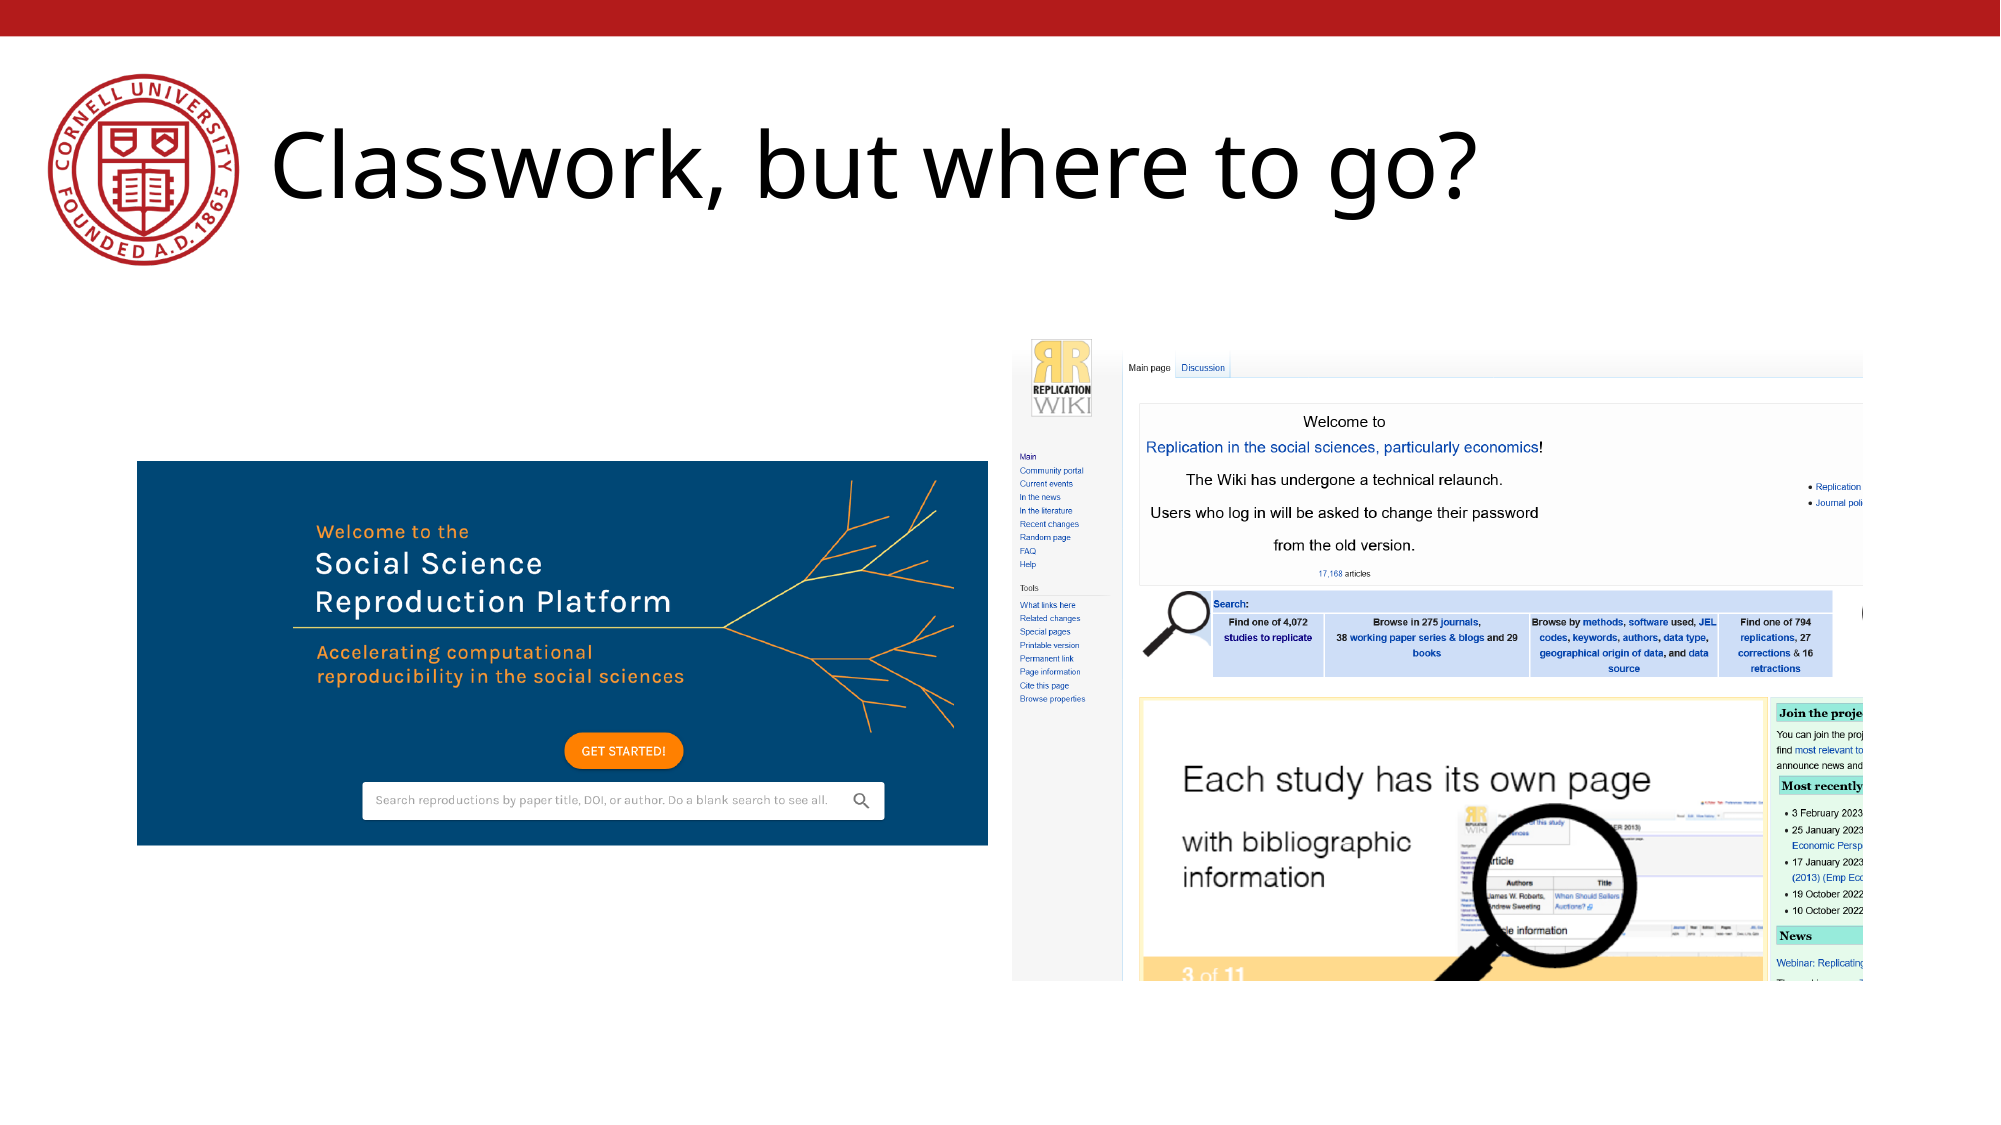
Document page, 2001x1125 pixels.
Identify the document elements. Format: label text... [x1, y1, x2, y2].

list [1012, 332, 1863, 981]
title Classwork, but where to go? [254, 59, 1863, 278]
picture [39, 65, 254, 274]
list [137, 461, 988, 852]
